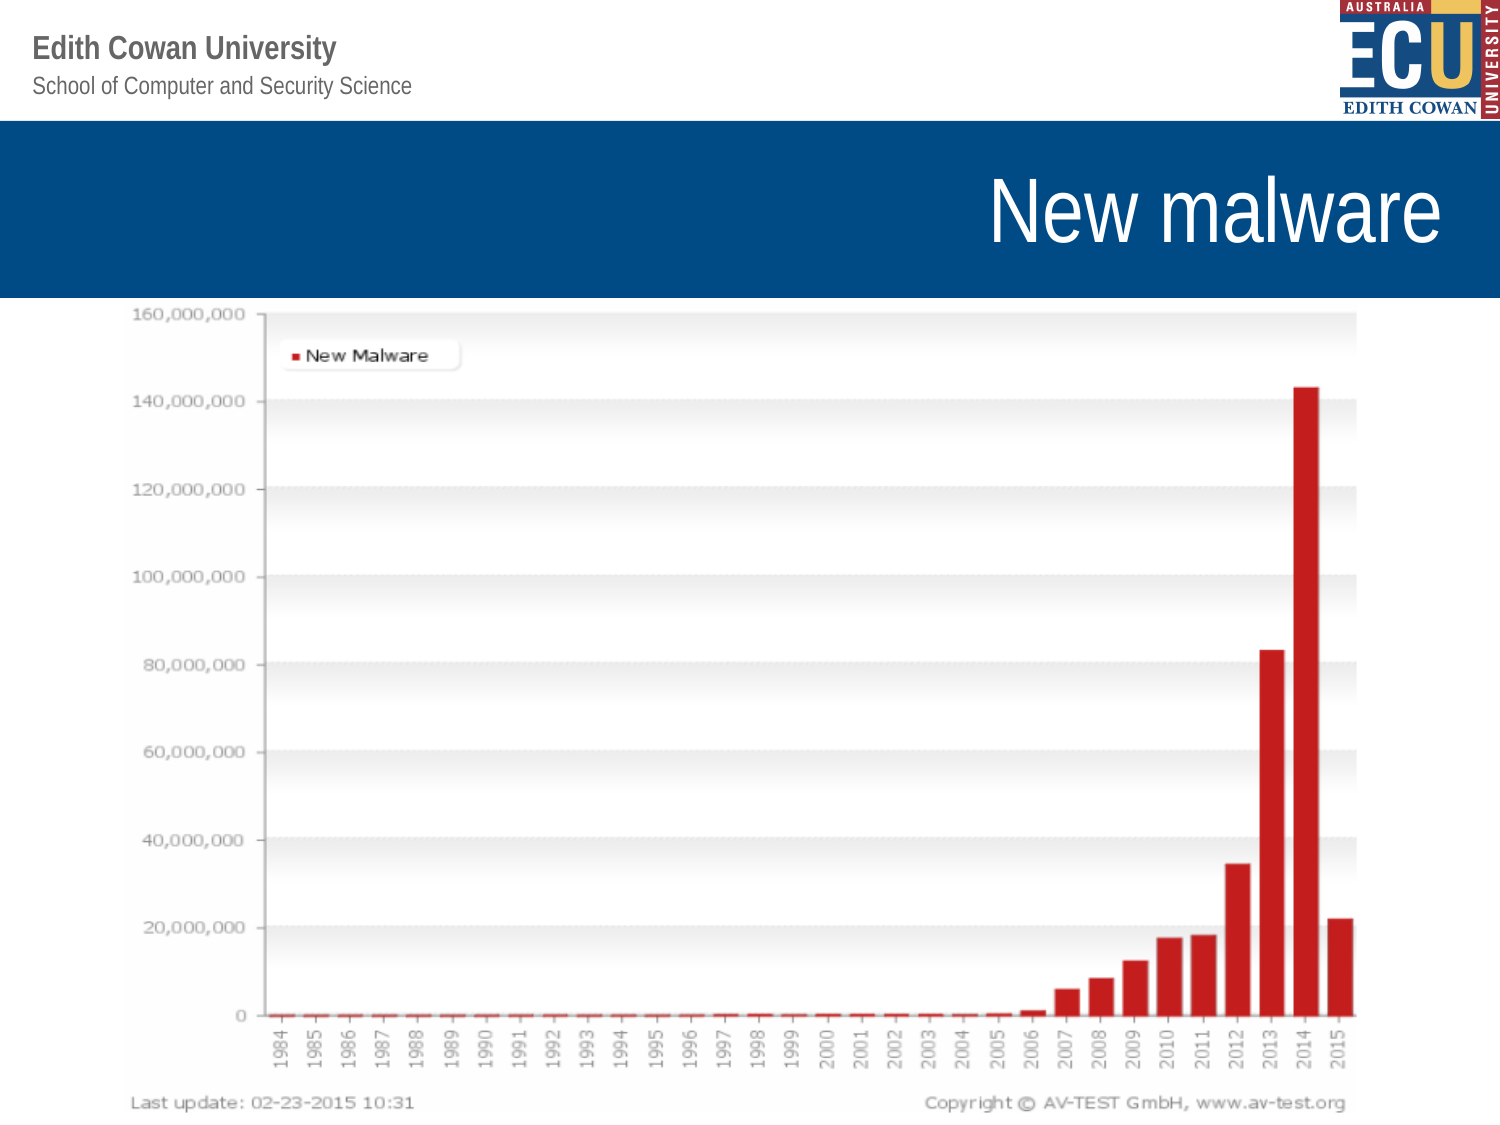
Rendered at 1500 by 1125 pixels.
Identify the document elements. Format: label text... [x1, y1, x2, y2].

title New malware [40, 123, 1460, 289]
picture [1340, 0, 1500, 119]
picture [123, 302, 1365, 1125]
